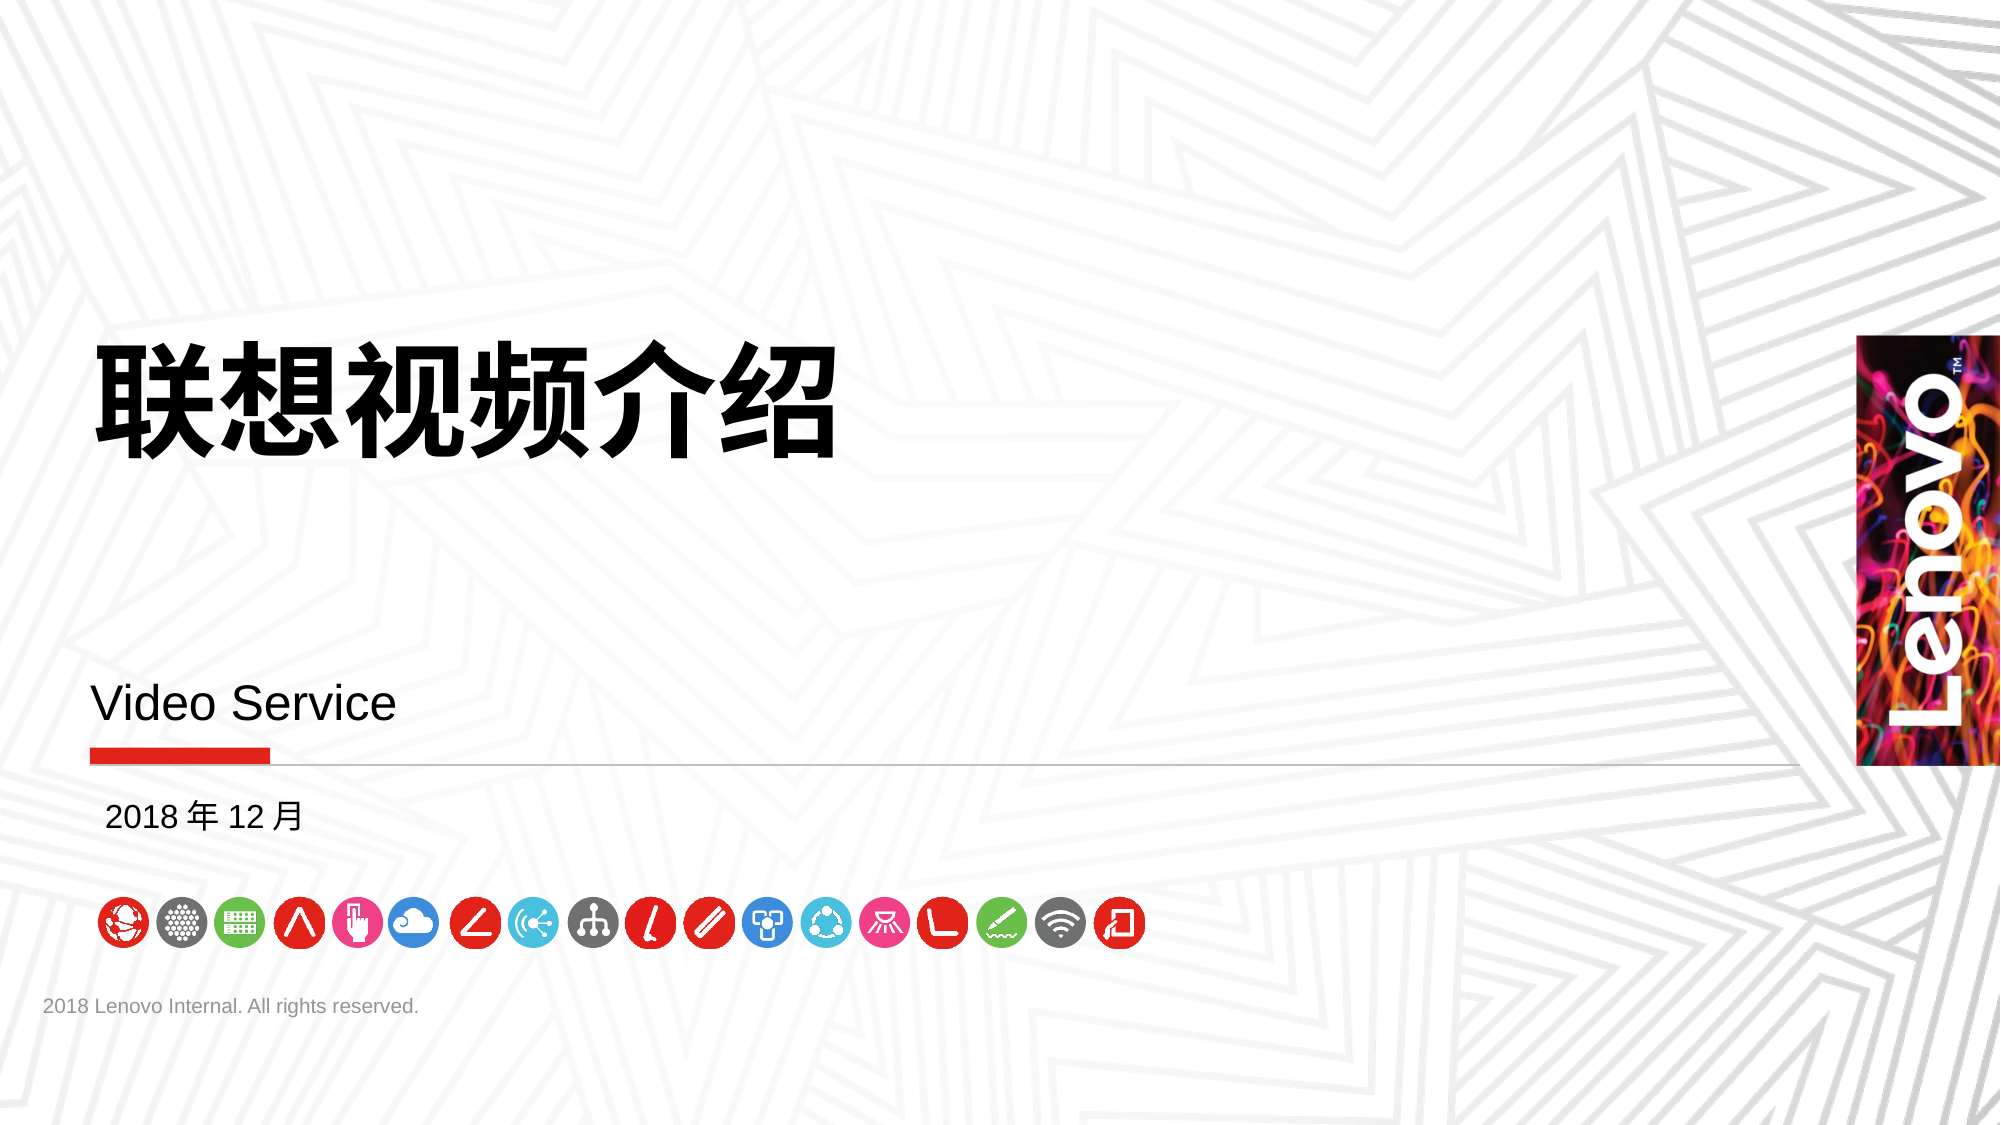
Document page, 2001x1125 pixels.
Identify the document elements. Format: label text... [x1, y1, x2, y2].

text_box Video Service [89, 670, 916, 731]
picture [0, 0, 2000, 1125]
footer 2018 Lenovo Internal. All rights reserved. [42, 992, 677, 1019]
text_box 2018年12月 [90, 787, 1143, 831]
text_box 联想视频介绍 [92, 322, 1739, 473]
